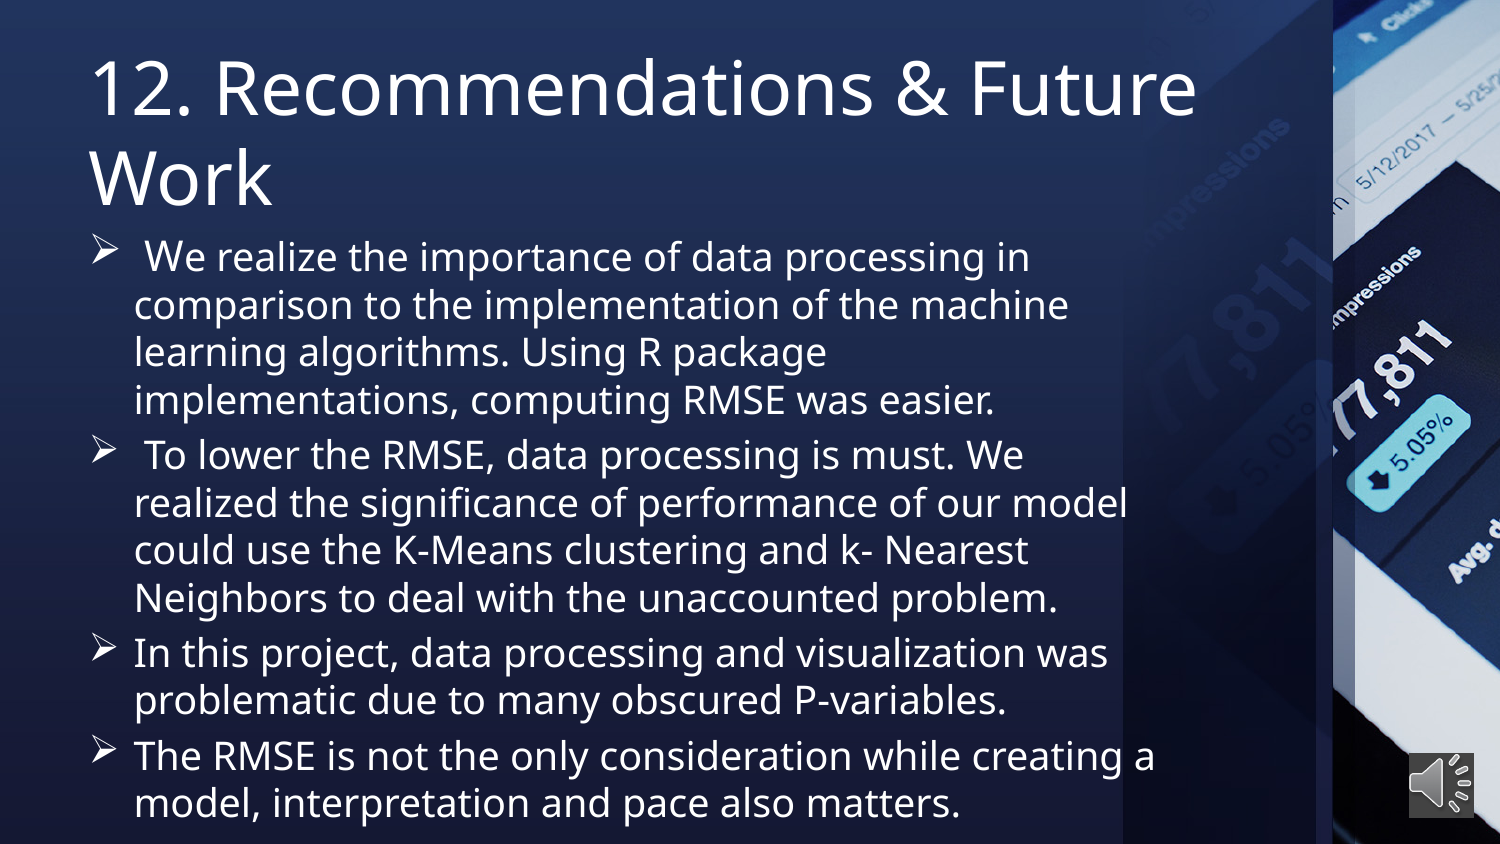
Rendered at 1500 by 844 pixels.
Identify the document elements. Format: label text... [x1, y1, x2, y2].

picture [0, 0, 1500, 844]
title 12. Recommendations & Future Work [73, 71, 1226, 191]
list We realize the importance of data processing in comparison to the implementation of the machine learning algorithms. Using R package implementations, computing RMSE was easier. To lower the RMSE, data processing is must. We realized the significance of performance of our model could use the K-Means clustering and k- Nearest Neighbors to deal with the unaccounted problem. In this project, data processing and visualization was problematic due to many obscured P-variables. The RMSE is not the only consideration while creating a model, interpretation and pace also matters. [73, 221, 1176, 844]
